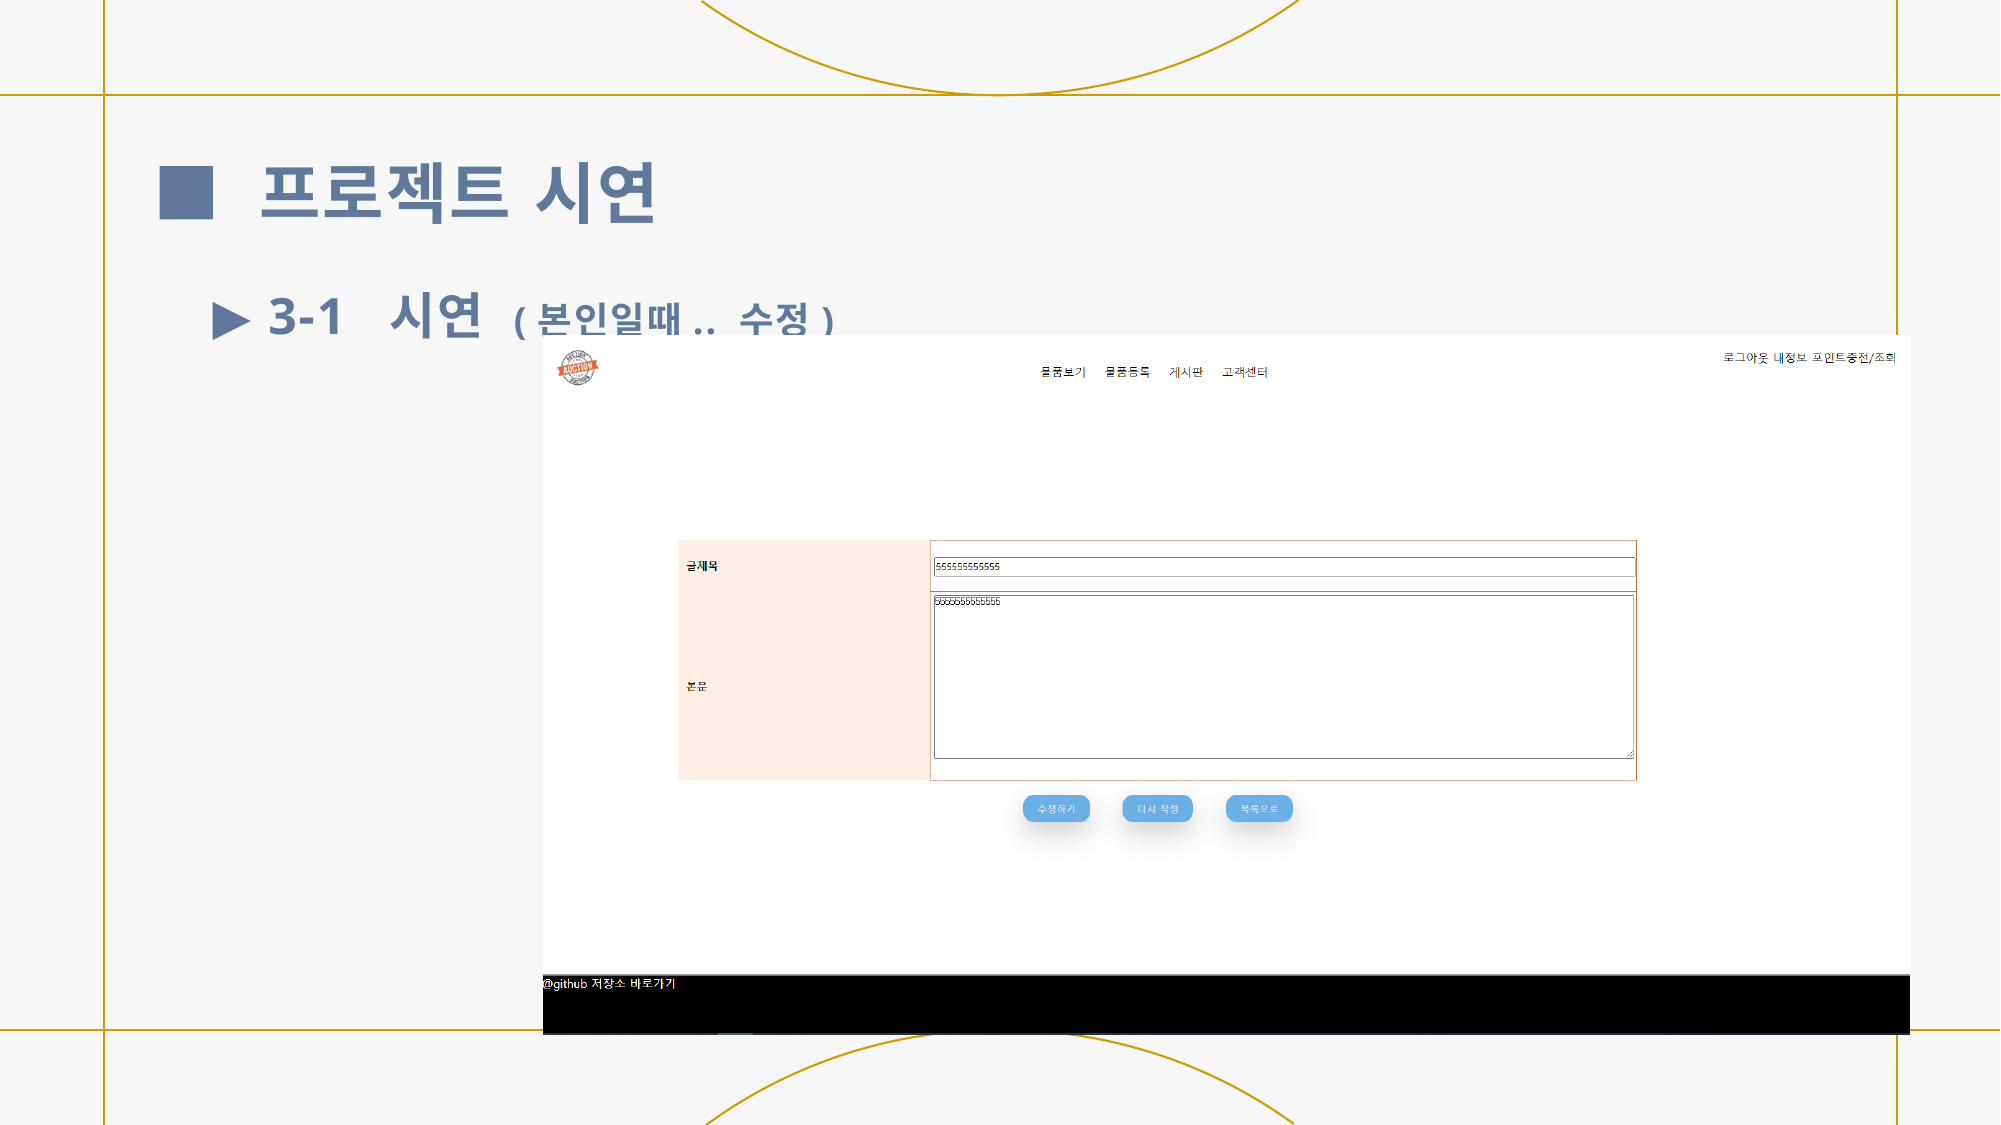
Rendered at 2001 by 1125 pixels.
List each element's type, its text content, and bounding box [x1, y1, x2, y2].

picture [543, 335, 1910, 1035]
list ▶ 3-1 시연 (본인일때.. 수정) [194, 255, 1863, 986]
title ■ 프로젝트 시연 [135, 118, 1861, 255]
